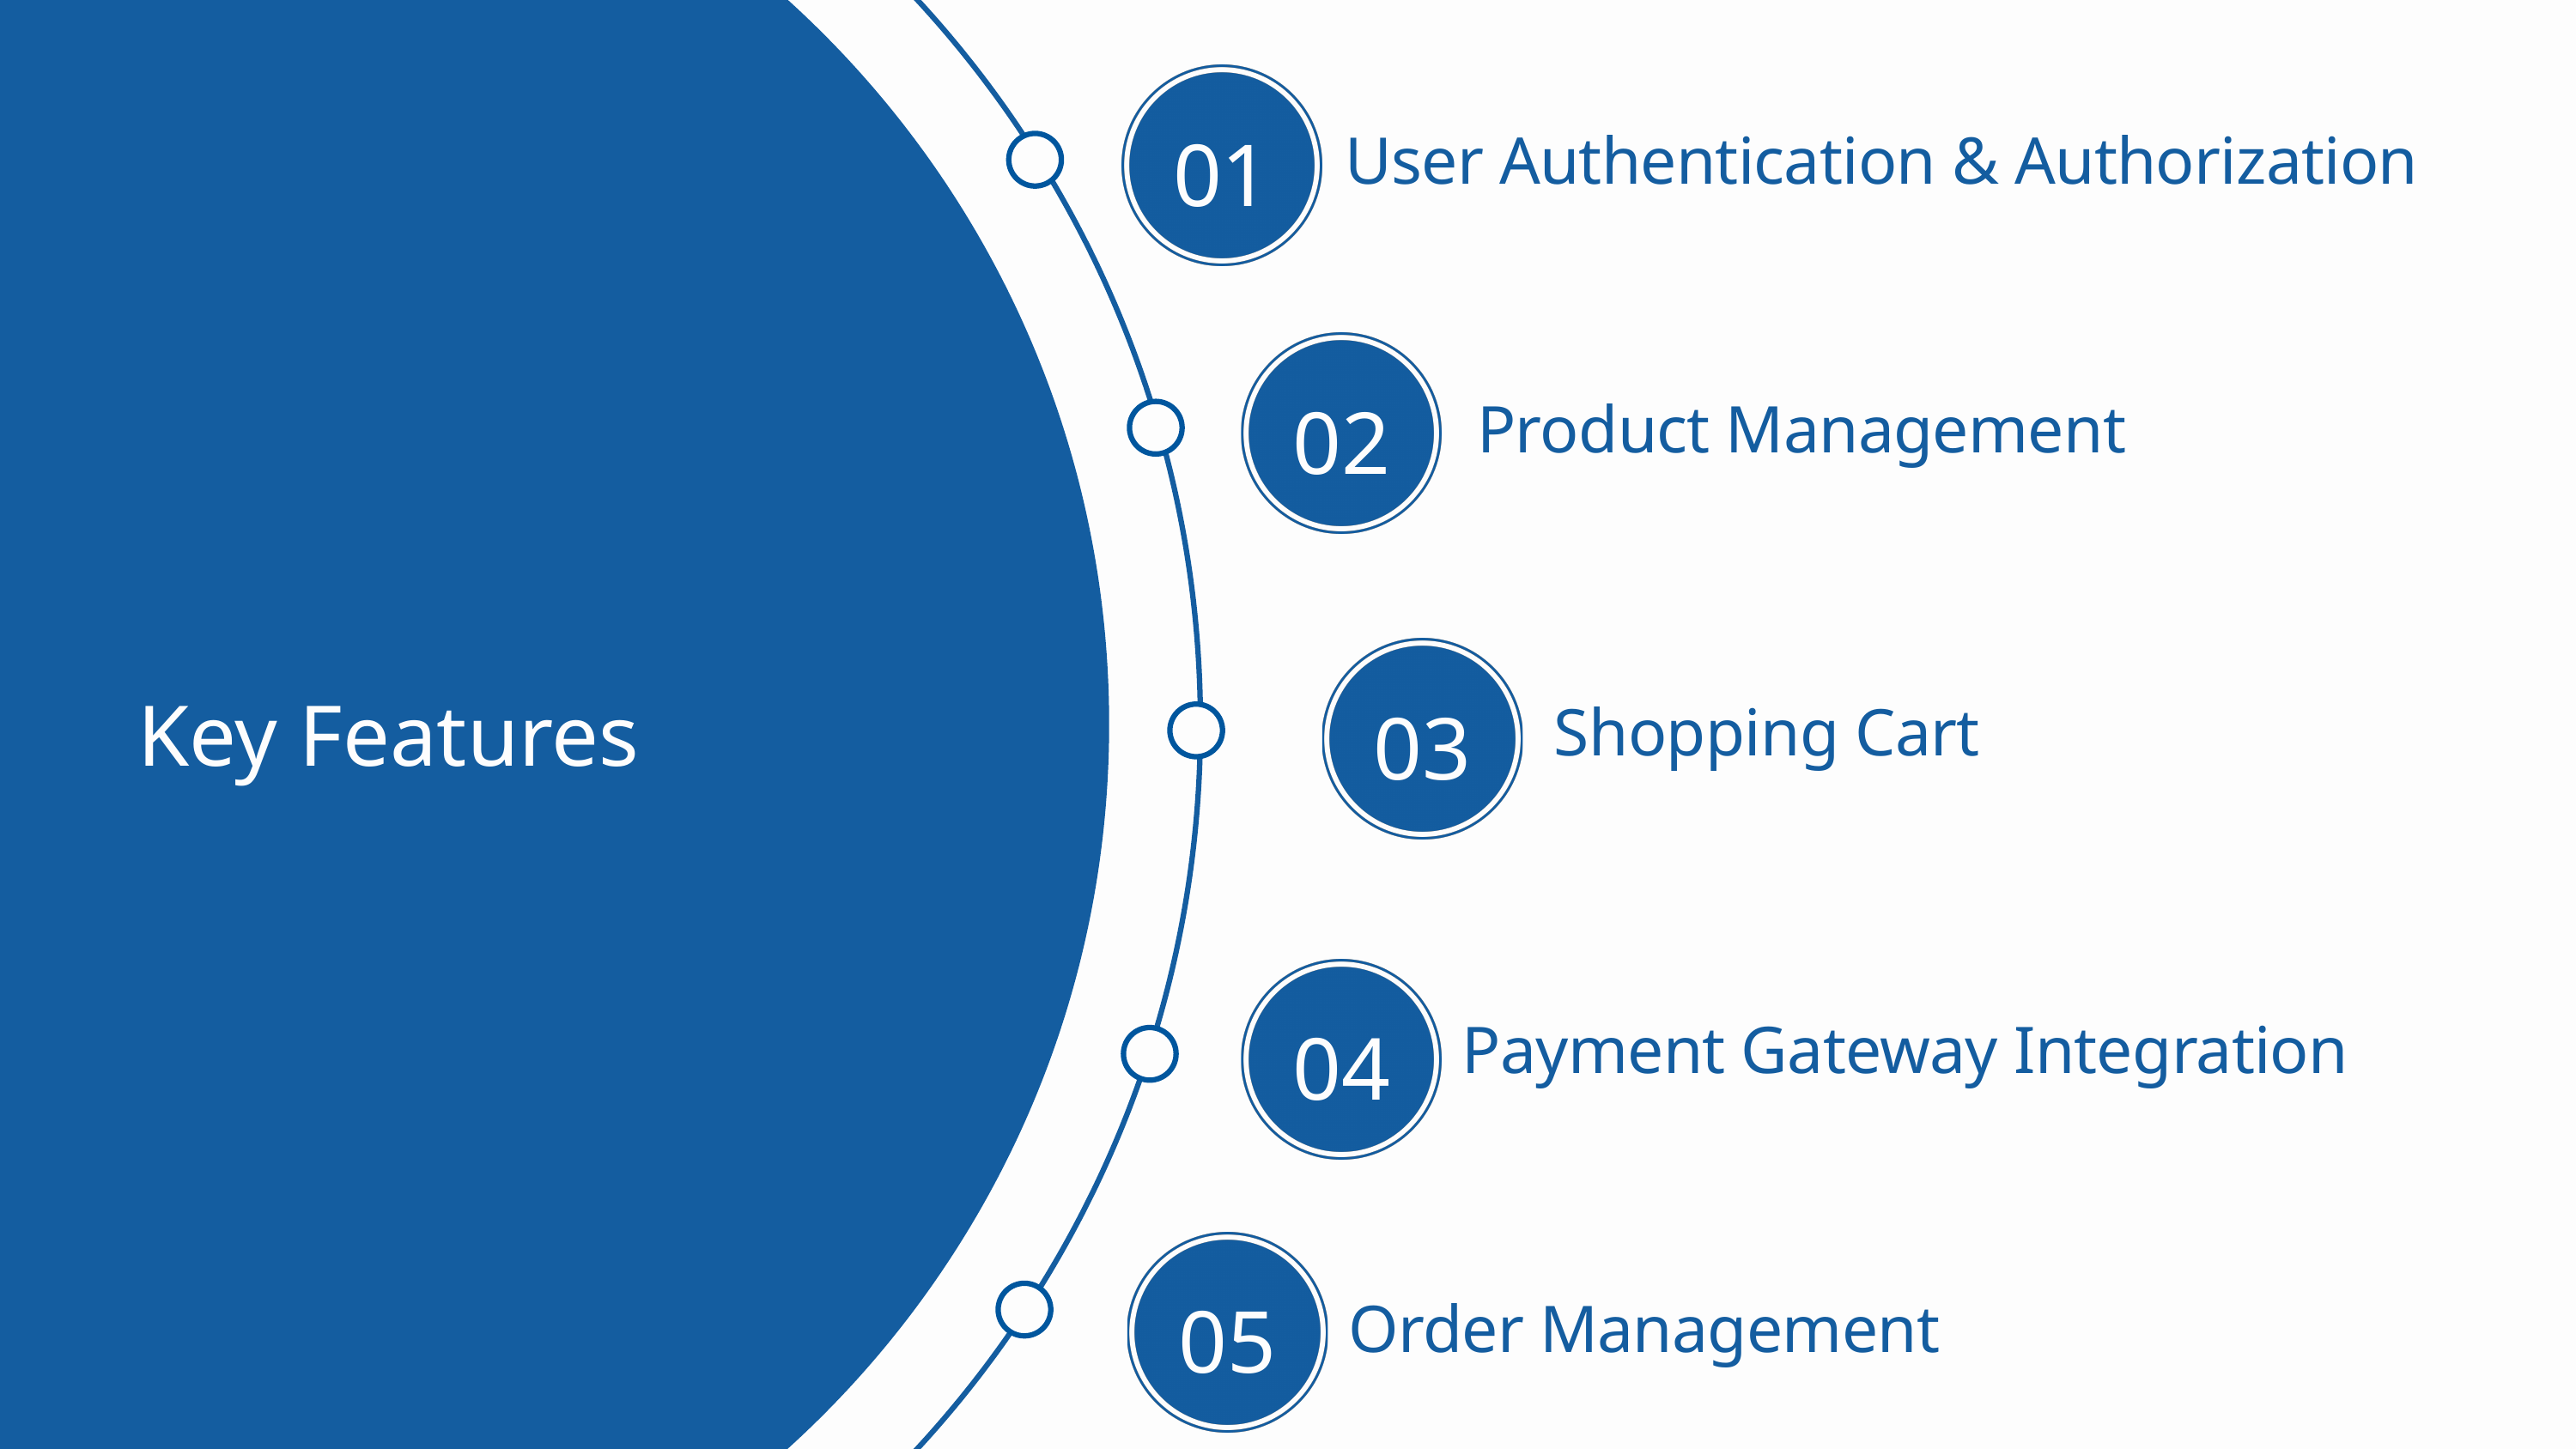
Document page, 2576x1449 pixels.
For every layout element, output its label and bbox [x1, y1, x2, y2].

text_box [1121, 64, 2576, 266]
text_box [998, 1282, 1051, 1337]
text_box [1123, 1027, 1176, 1081]
text_box [0, 0, 1109, 1449]
text_box [1170, 703, 1223, 757]
text_box [1127, 1231, 2162, 1433]
text_box [1241, 958, 2451, 1160]
text_box [1116, 0, 1201, 1449]
text_box [1129, 401, 1182, 455]
text_box [1008, 133, 1062, 186]
text_box [1241, 332, 2290, 534]
text_box [1321, 638, 2367, 840]
